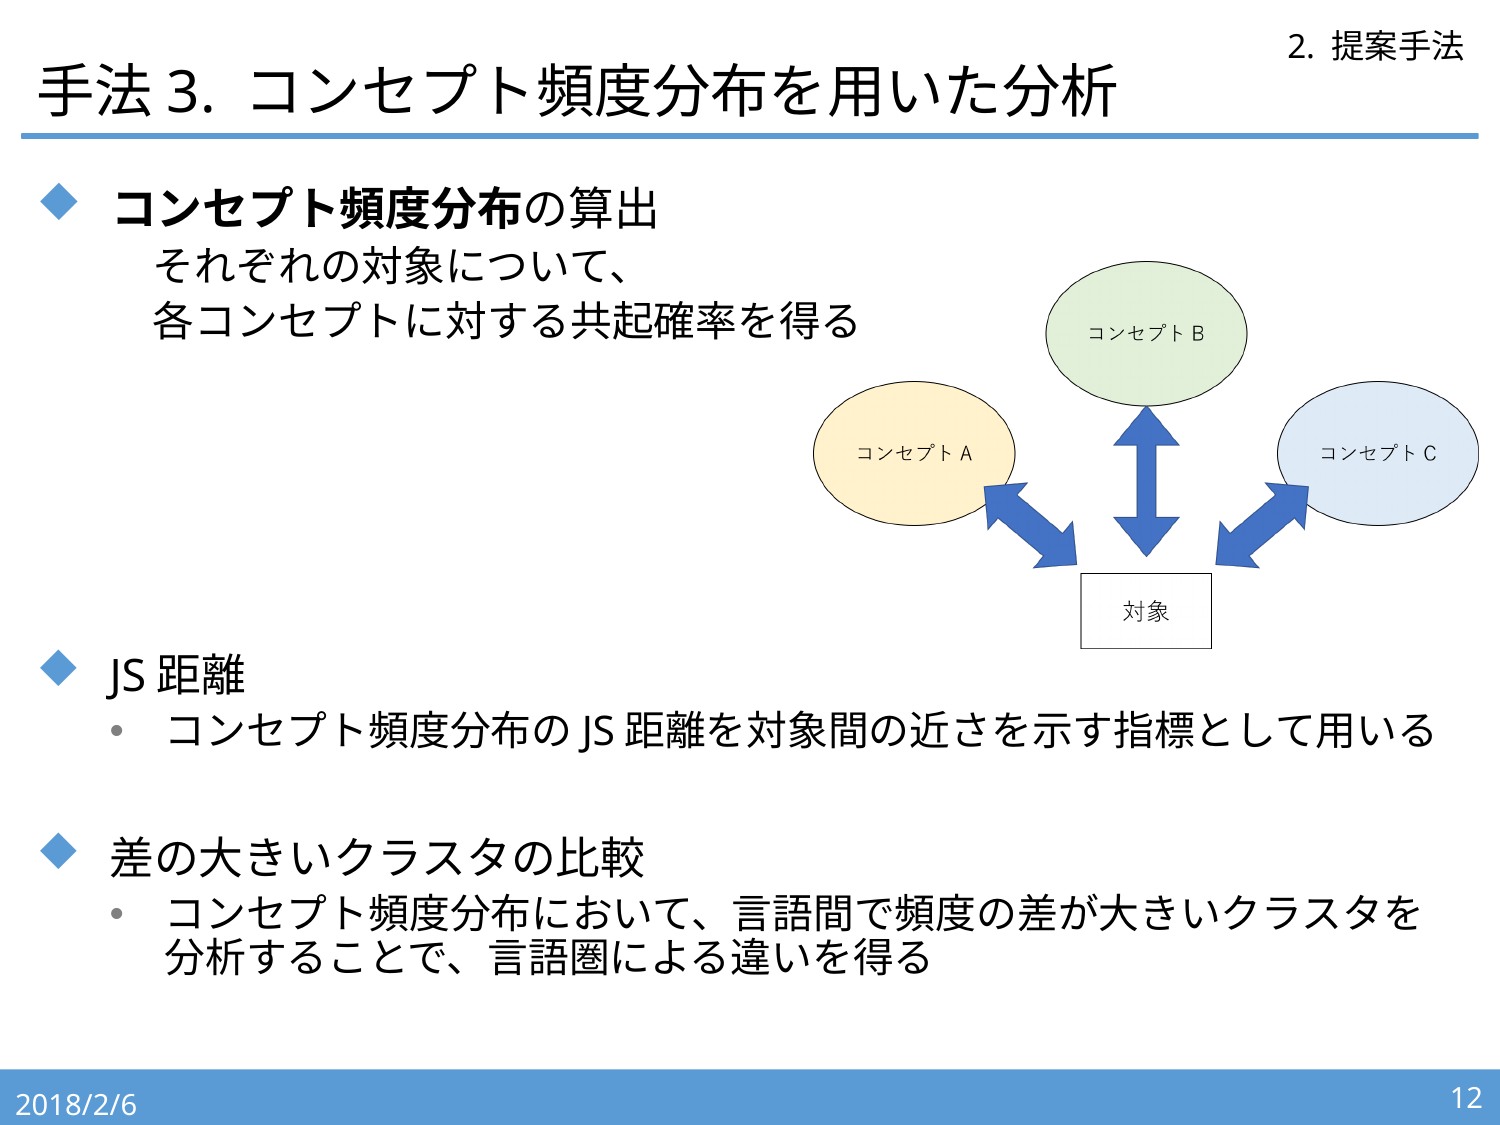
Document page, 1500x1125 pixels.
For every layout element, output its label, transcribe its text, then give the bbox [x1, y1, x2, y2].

picture [813, 261, 1479, 649]
title 手法3. コンセプト頻度分布を用いた分析 [21, 17, 1479, 134]
text_box JS距離 コンセプト頻度分布のJS距離を対象間の近さを示す指標として用いる 差の大きいクラスタの比較 コンセプト頻度分布において、言語間で頻度の差が大きいクラスタを分析することで、言語圏による違いを得る [21, 639, 1479, 1032]
slide_number 12 [1160, 1069, 1499, 1125]
list コンセプト頻度分布の算出 それぞれの対象について、 各コンセプトに対する共起確率を得る [21, 172, 911, 456]
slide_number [0, 1069, 338, 1125]
text_box 2. 提案手法 [1203, 17, 1480, 73]
